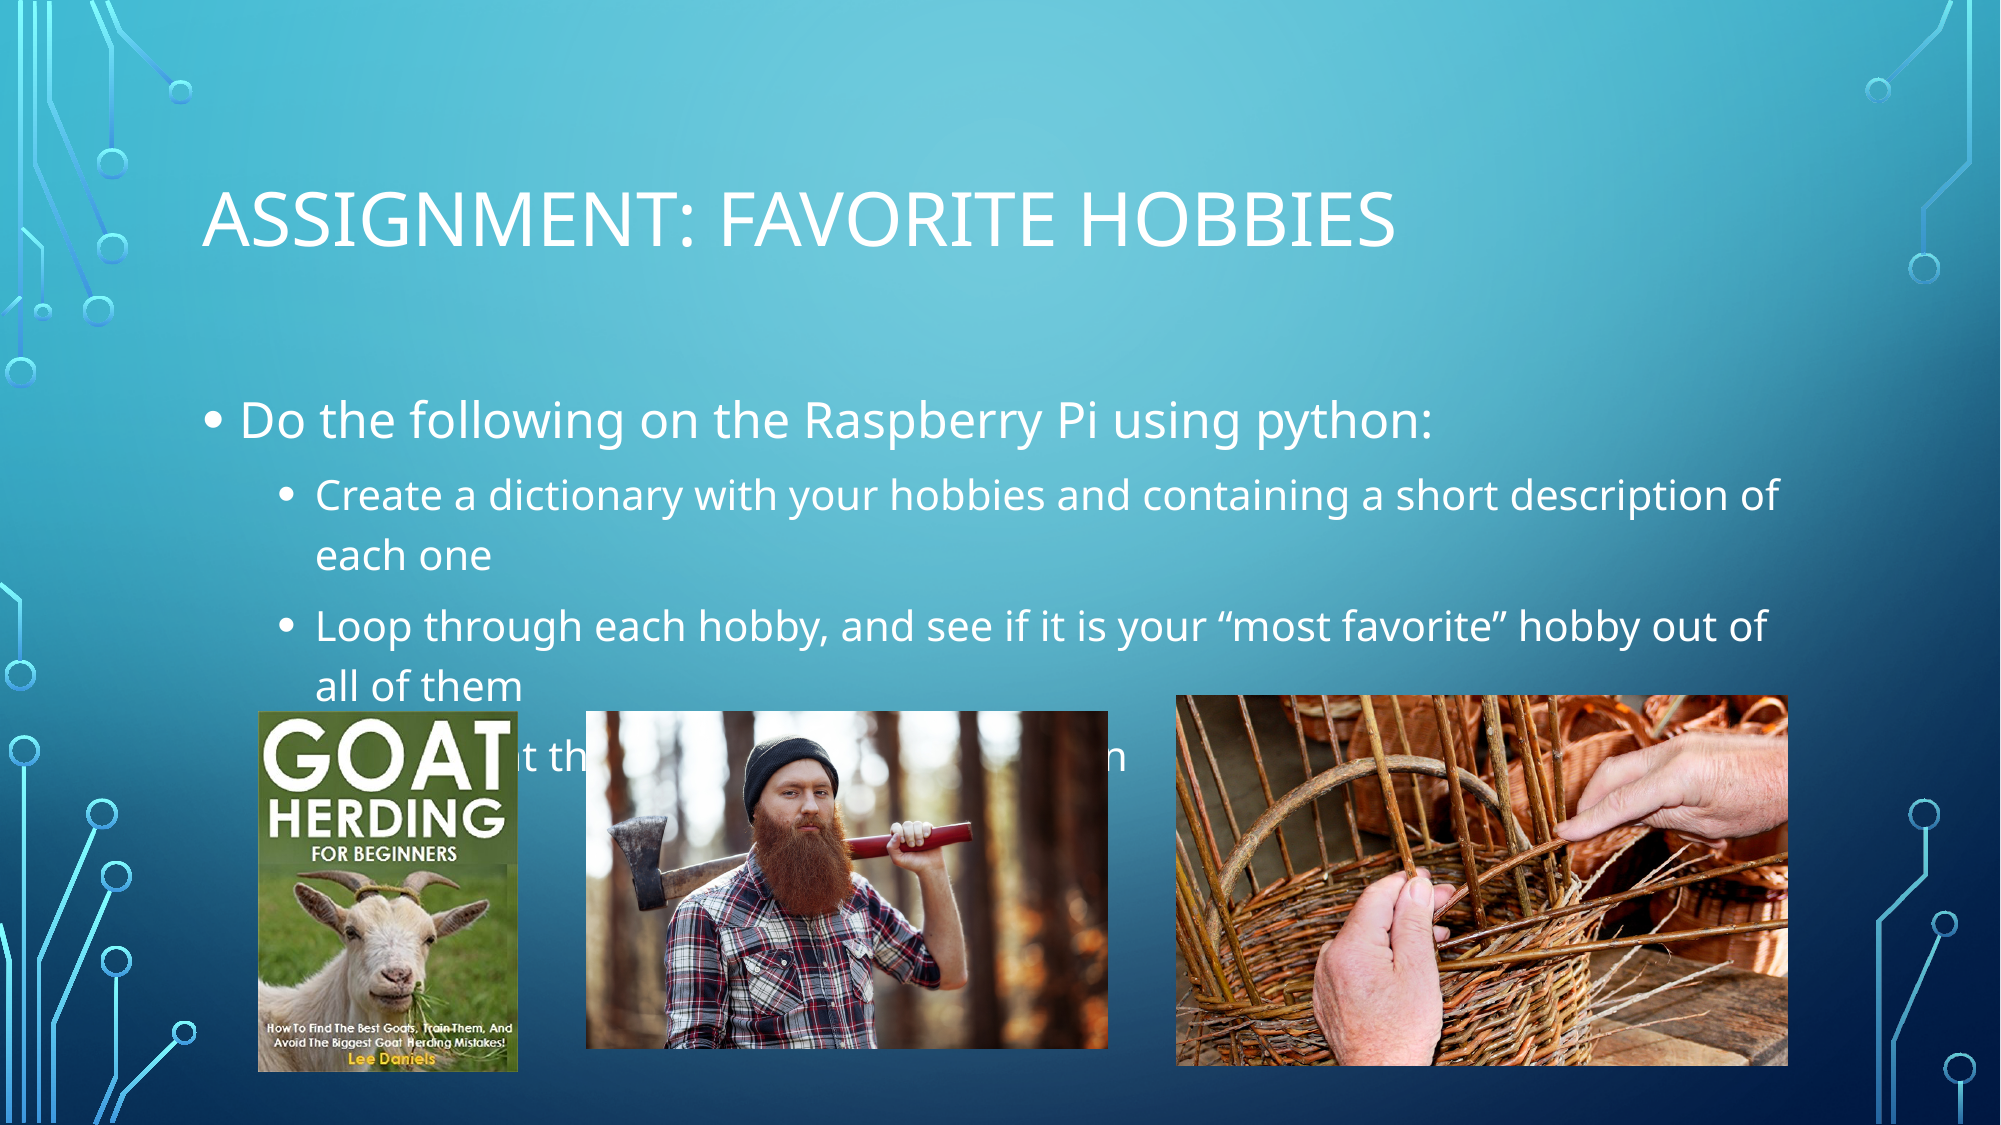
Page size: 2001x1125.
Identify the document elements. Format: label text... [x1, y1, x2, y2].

picture [258, 711, 519, 1072]
picture [1176, 694, 1789, 1066]
picture [586, 711, 1108, 1050]
title Assignment: Favorite Hobbies [187, 101, 1813, 344]
list Do the following on the Raspberry Pi using python: Create a dictionary with your hobbies and containing a short description of each one Loop through each hobby, and see if it is your “most favorite” hobby out of all of them If it is, print the hobby with its description [187, 369, 1813, 950]
